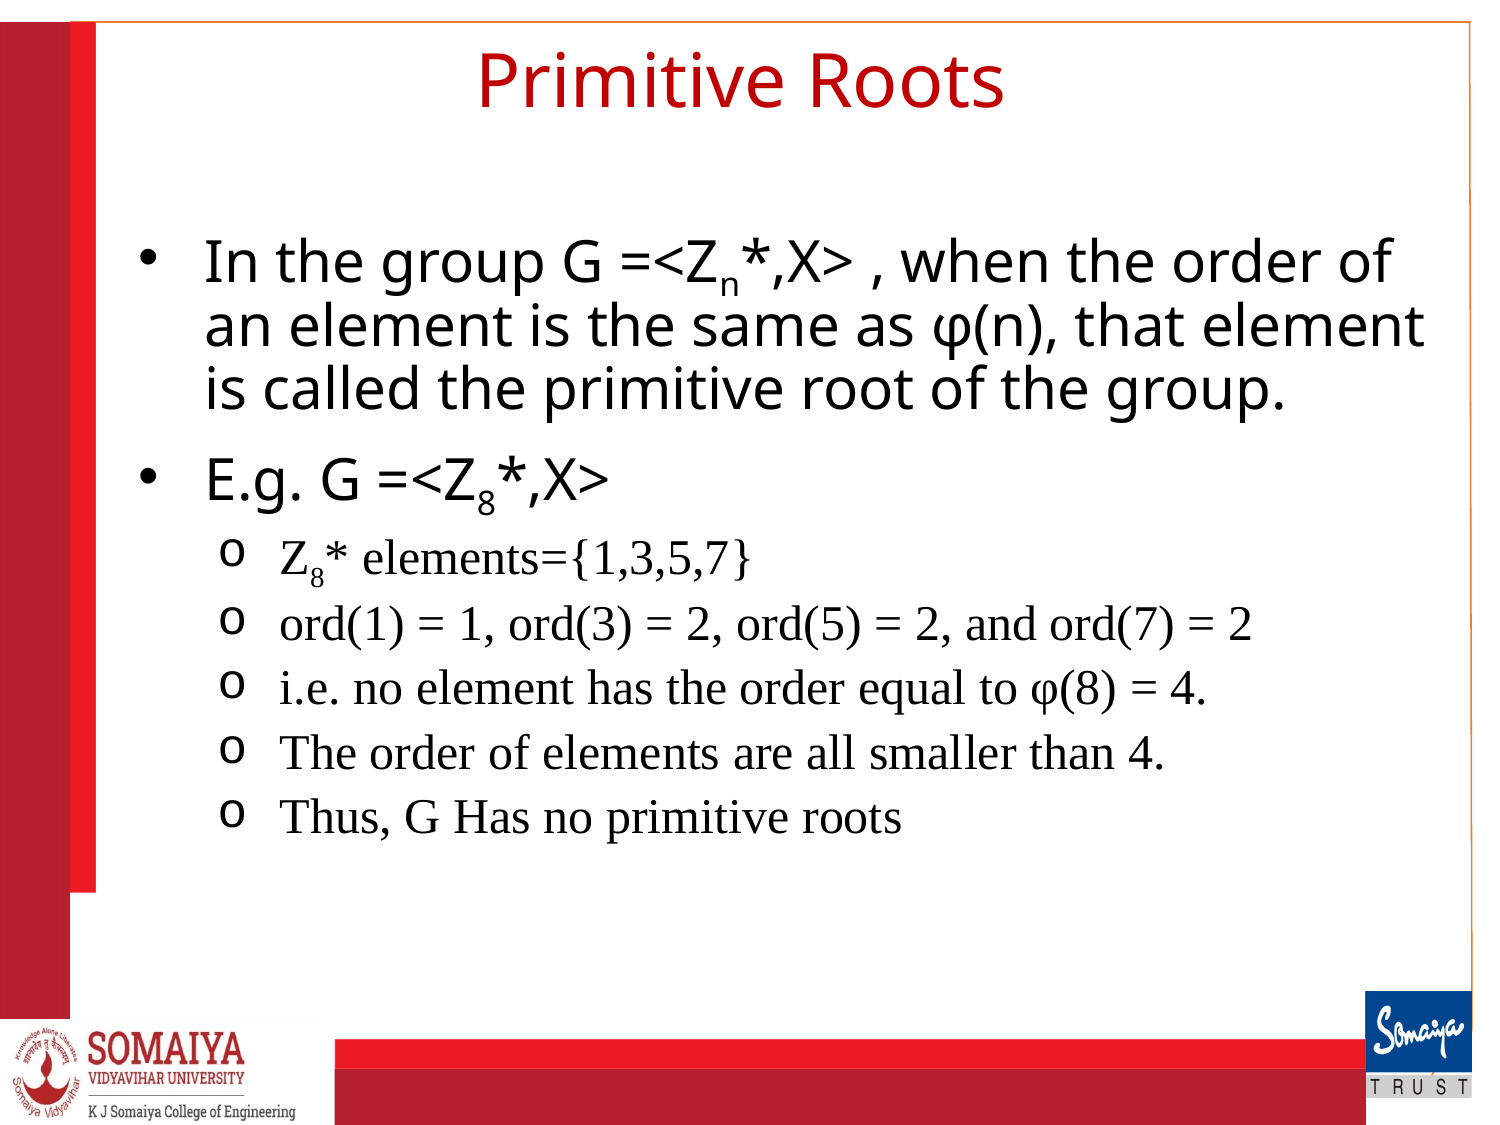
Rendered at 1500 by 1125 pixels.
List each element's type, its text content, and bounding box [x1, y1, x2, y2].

title Primitive Roots [134, 35, 1349, 179]
picture [1365, 991, 1472, 1098]
picture [0, 22, 327, 1125]
picture [335, 1040, 1365, 1125]
list In the group G =<Zn*,X> , when the order of an element is the same as φ(n), that element is called the primitive root of the group. E.g. G =<Z8*,X> Z8* elements={1,3,5,7} ord(1) = 1, ord(3) = 2, ord(5) = 2, and ord(7) = 2 i.e. no element has the order equal to φ(8) = 4. The order of elements are all smaller than 4. Thus, G Has no primitive roots [114, 217, 1465, 960]
